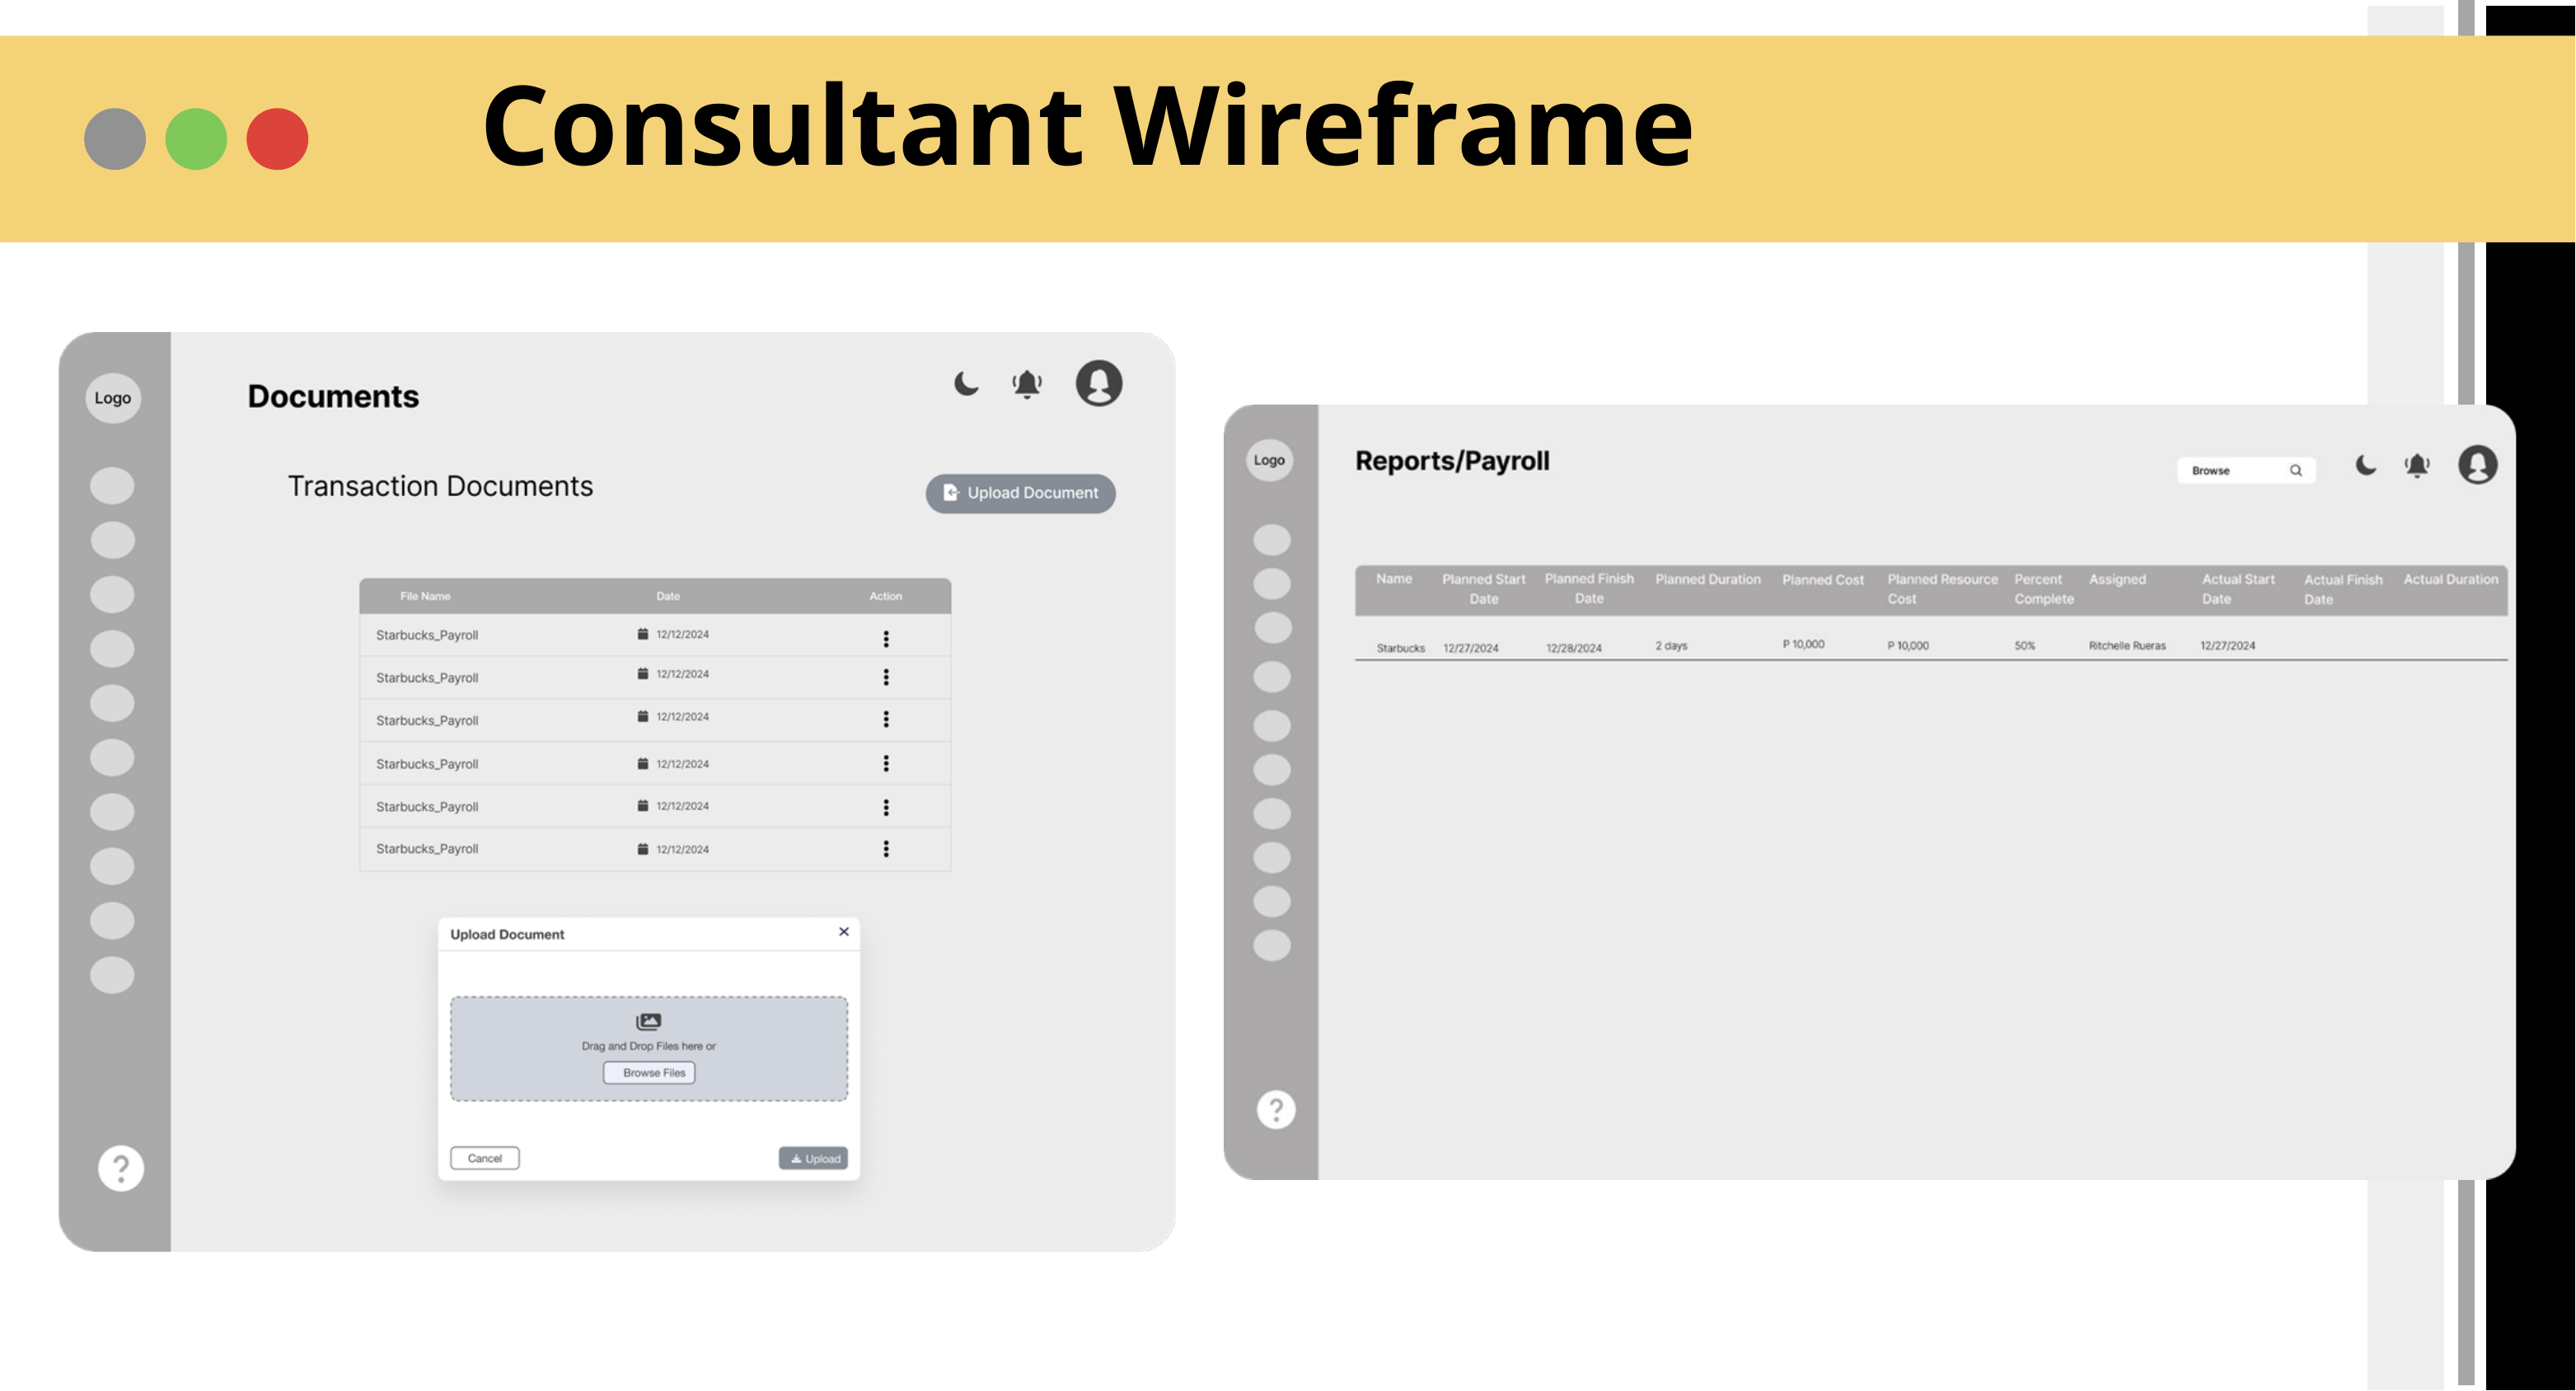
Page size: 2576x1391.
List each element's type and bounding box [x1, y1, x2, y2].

text_box [0, 35, 2575, 243]
text_box [59, 332, 1176, 1252]
text_box [2367, 0, 2575, 32]
text_box [1224, 405, 2362, 1180]
text_box [2367, 252, 2575, 1391]
